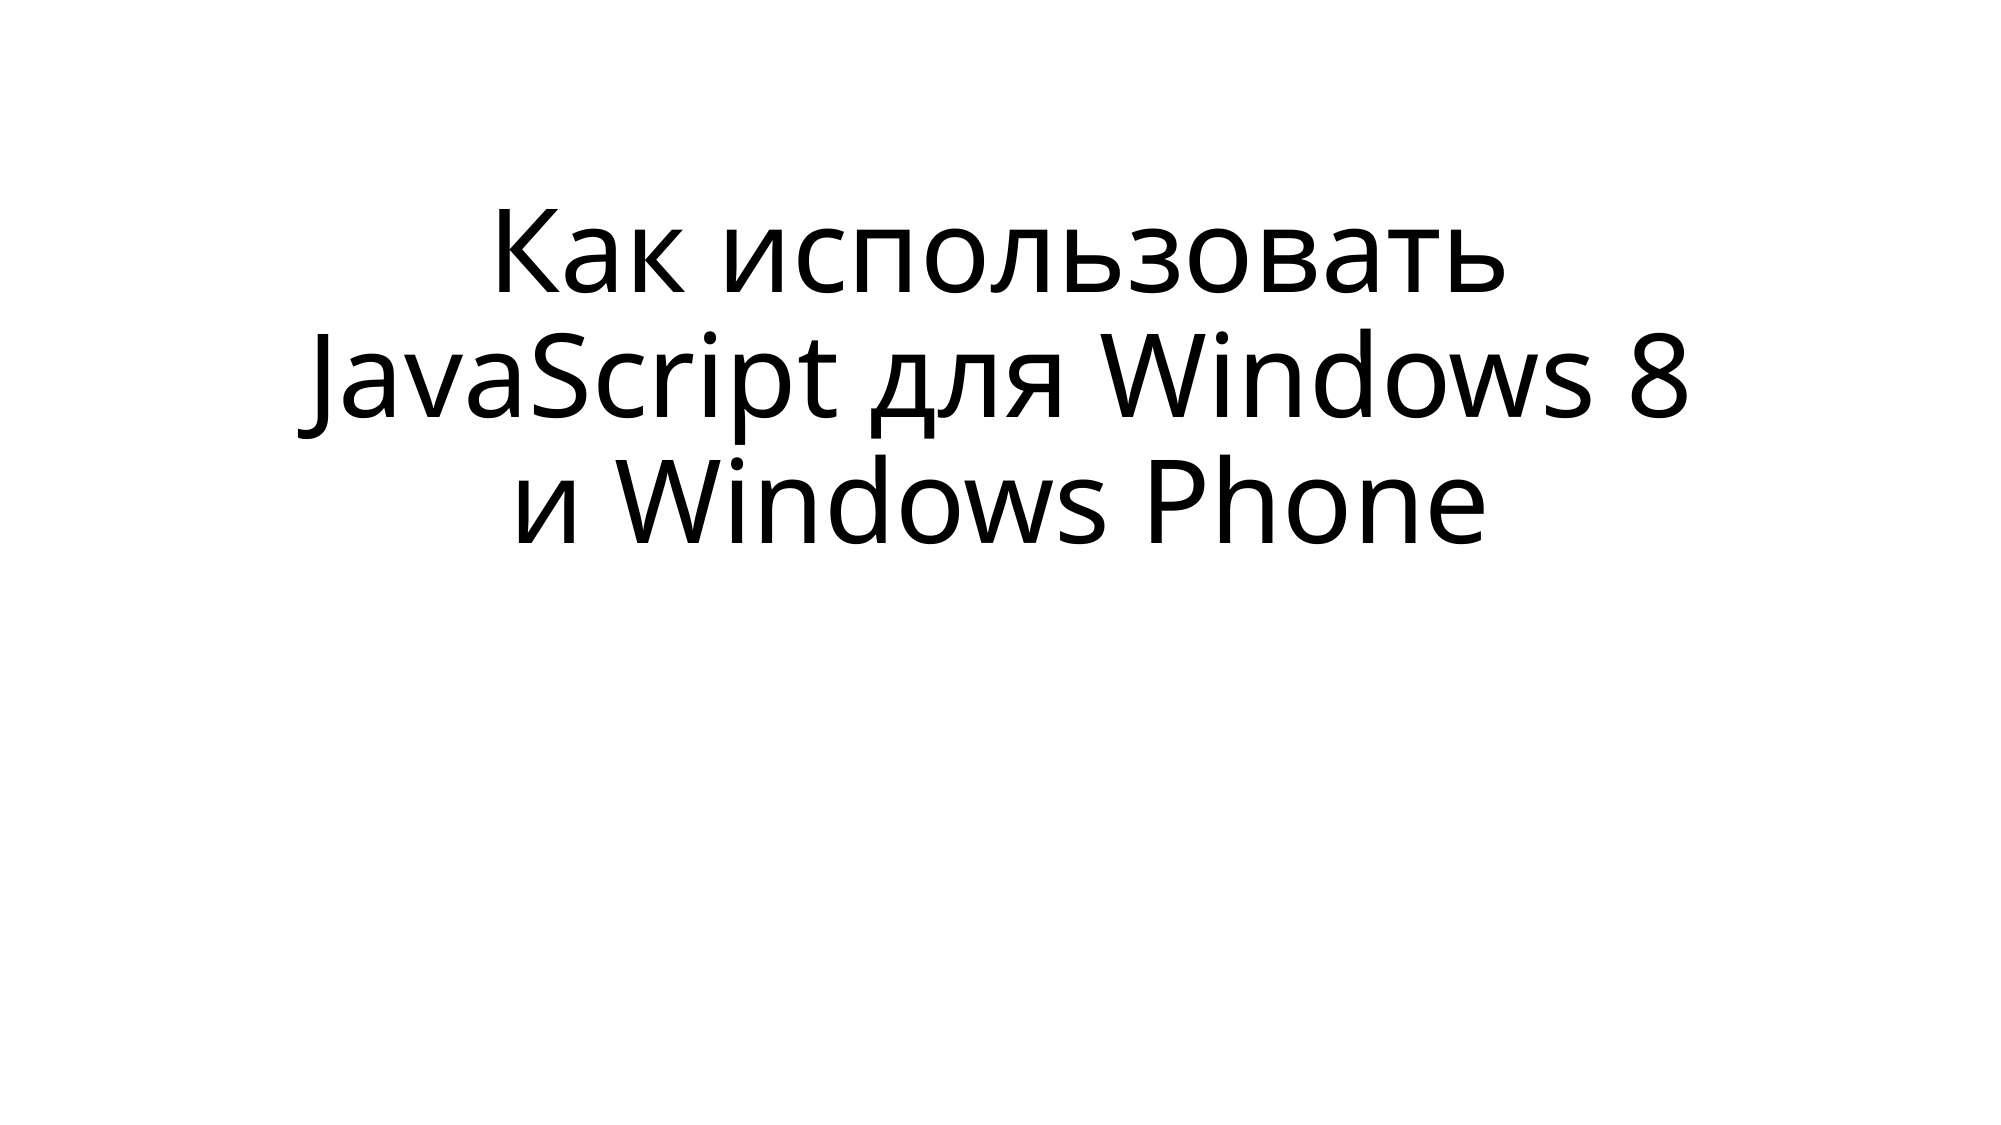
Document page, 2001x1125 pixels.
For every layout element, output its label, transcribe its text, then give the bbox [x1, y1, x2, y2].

title Как использовать JavaScript для Windows 8 и Windows Phone [249, 184, 1750, 576]
